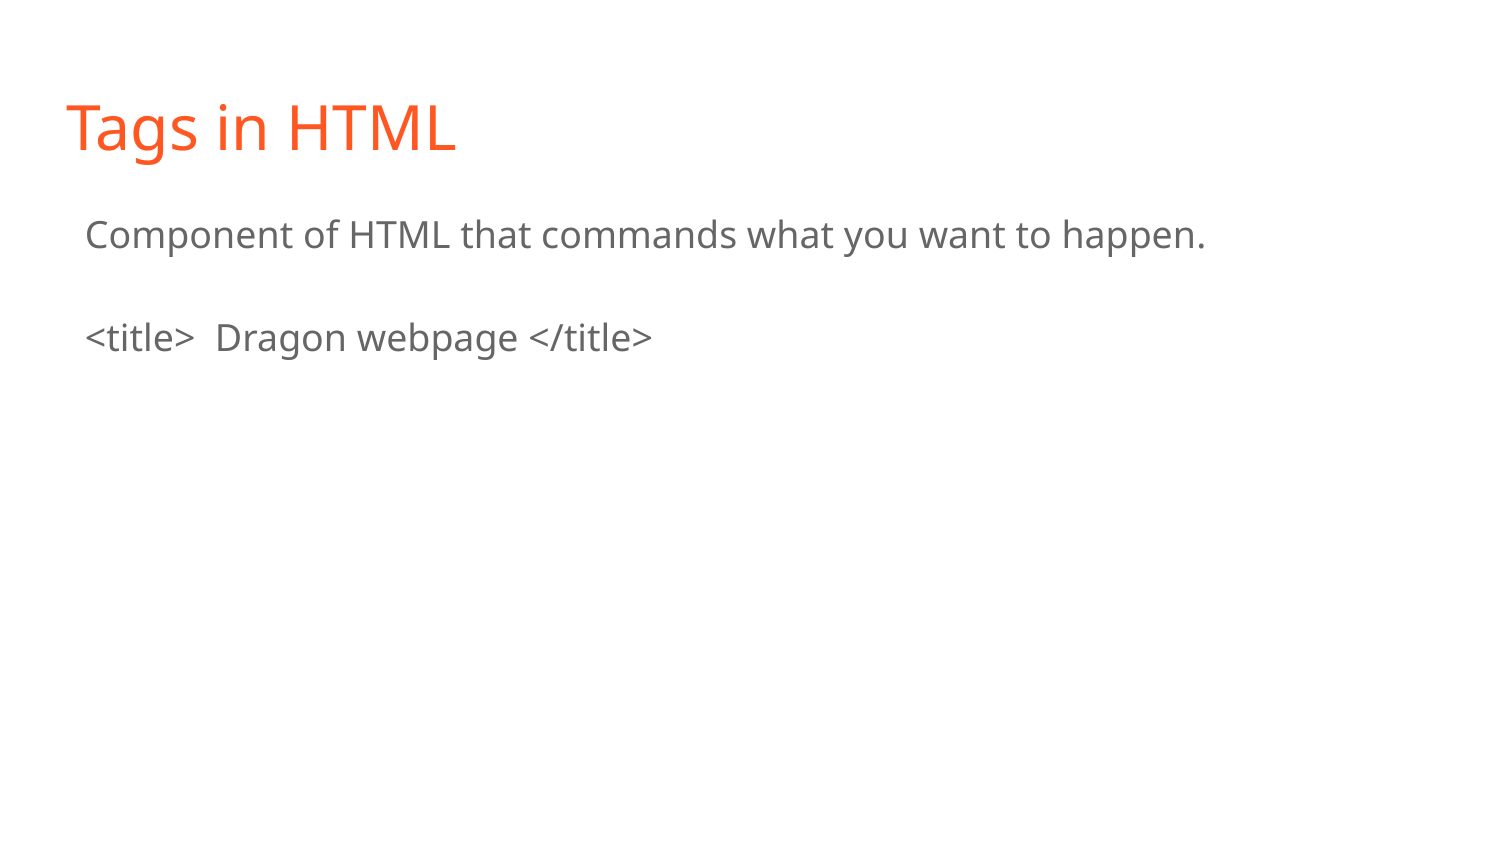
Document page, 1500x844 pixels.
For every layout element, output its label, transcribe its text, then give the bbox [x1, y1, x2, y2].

title Tags in HTML [51, 72, 1449, 167]
list Component of HTML that commands what you want to happen. <title> Dragon webpage </title> [51, 189, 1449, 750]
